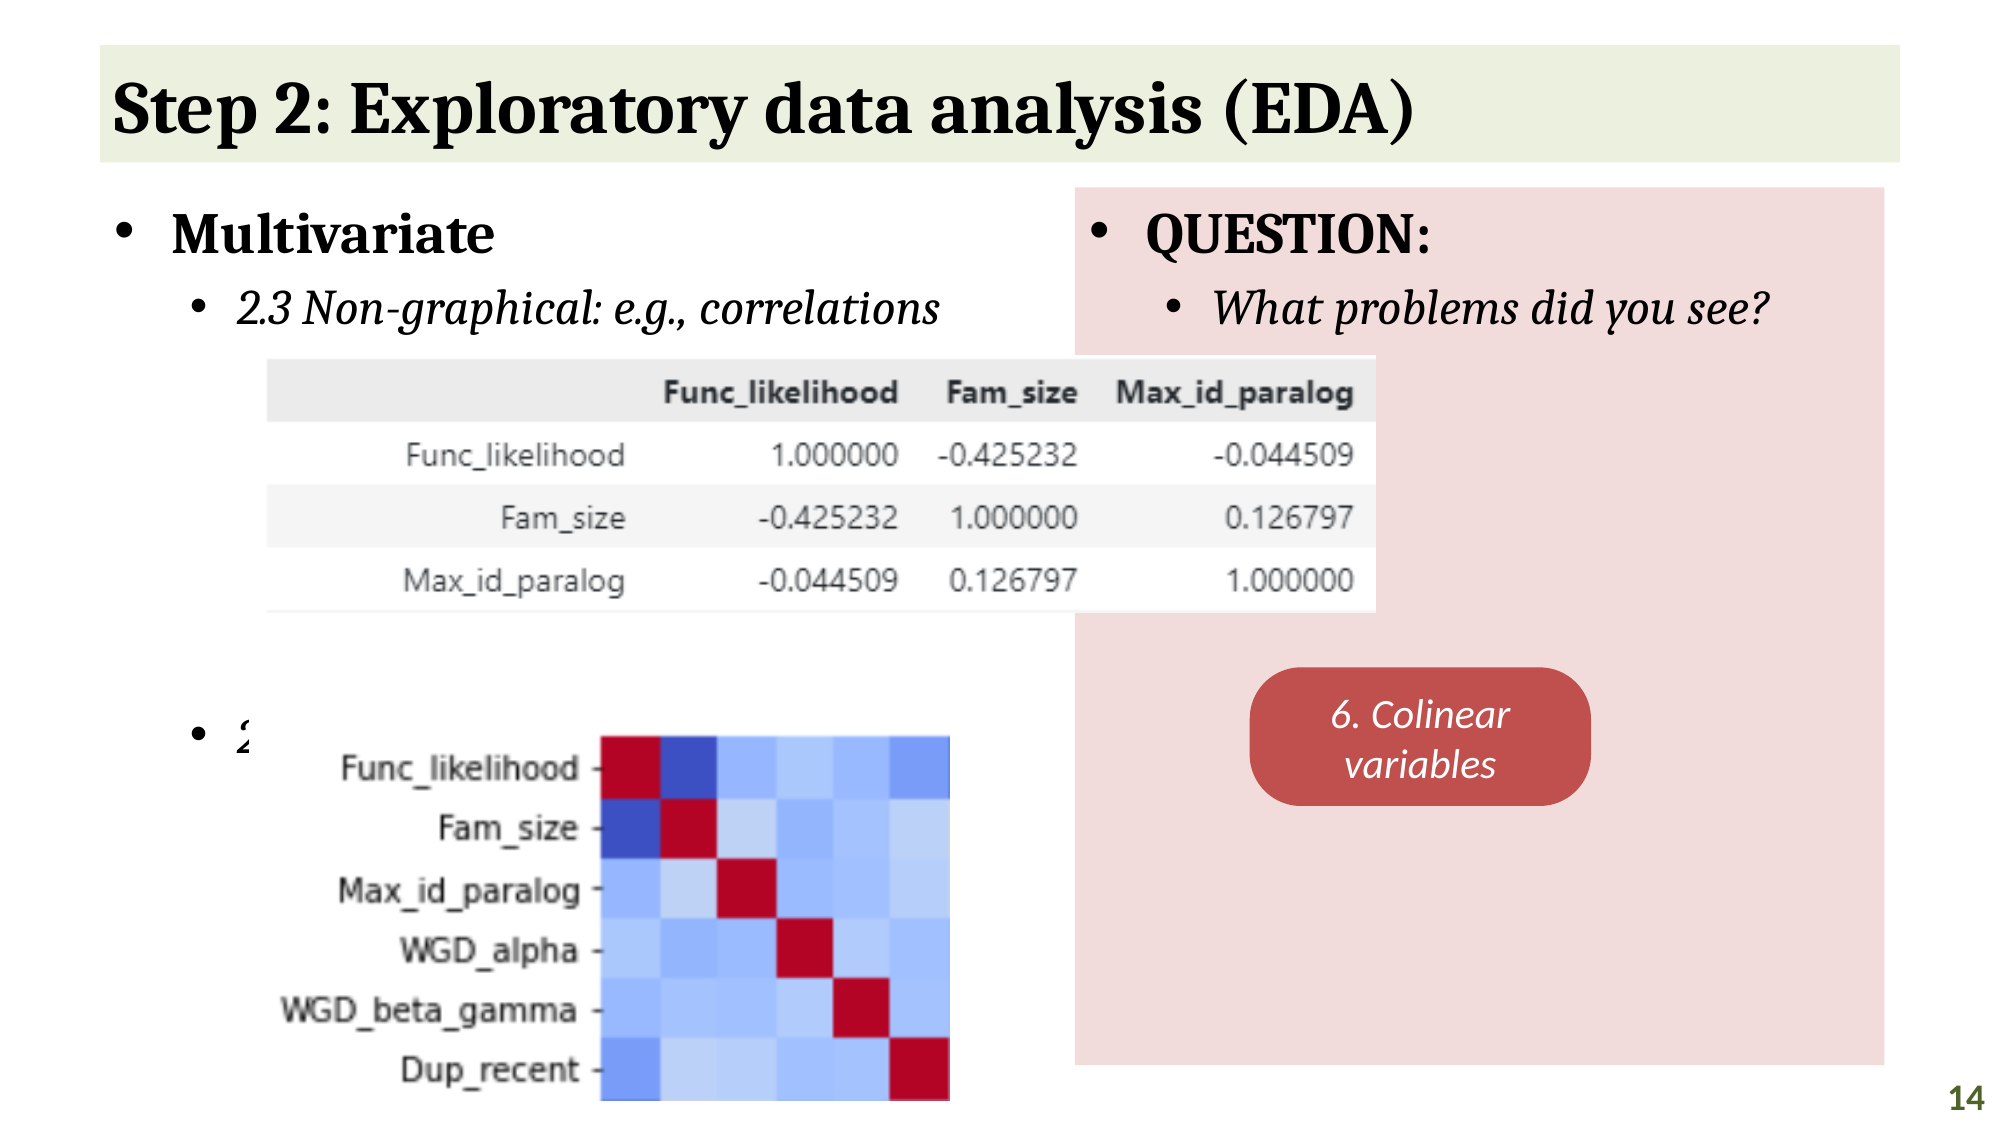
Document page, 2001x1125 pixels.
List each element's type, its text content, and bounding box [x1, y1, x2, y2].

picture [249, 355, 1376, 613]
picture [249, 710, 951, 1101]
title Step 2: Exploratory data analysis (EDA) [99, 44, 1901, 163]
slide_number 14 [1899, 1065, 2000, 1125]
list Multivariate 2.3 Non-graphical: e.g., correlations 2.4 Graphical: e.g., heatmap [99, 187, 1051, 1066]
text_box 6. Colinear variables [1247, 665, 1594, 809]
text_box QUESTION: What problems did you see? [1074, 187, 1885, 1066]
